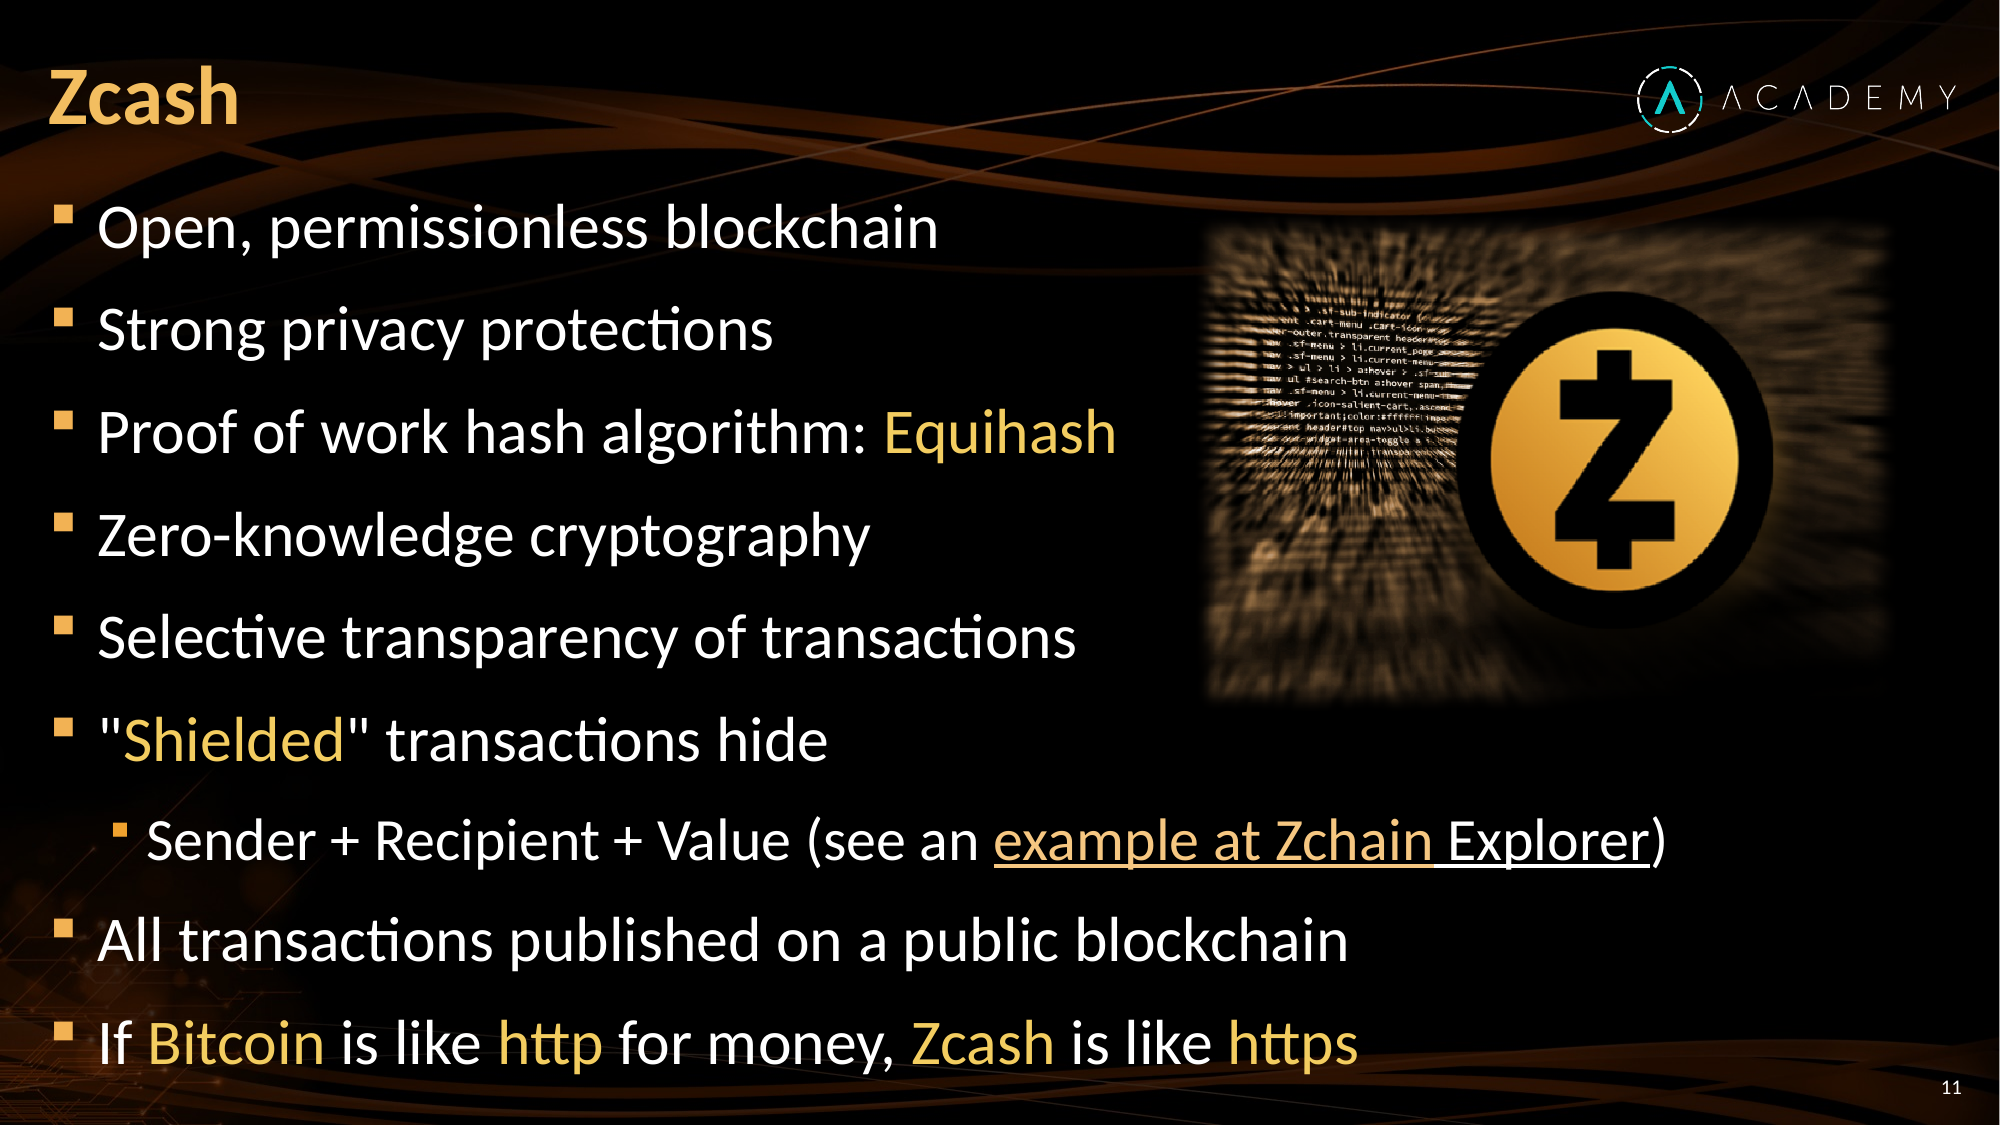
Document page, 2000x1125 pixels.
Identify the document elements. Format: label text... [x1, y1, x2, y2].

picture [0, 0, 2000, 1125]
list Open, permissionless blockchain Strong privacy protections Proof of work hash algorithm: Equihash Zero-knowledge cryptography Selective transparency of transactions "Shielded" transactions hide Sender + Recipient + Value (see an example at Zchain Explorer) All transactions published on a public blockchain If Bitcoin is like http for money, Zcash is like https [31, 174, 1968, 1091]
slide_number 11 [1897, 1091, 1968, 1103]
title Zcash [30, 6, 1602, 189]
